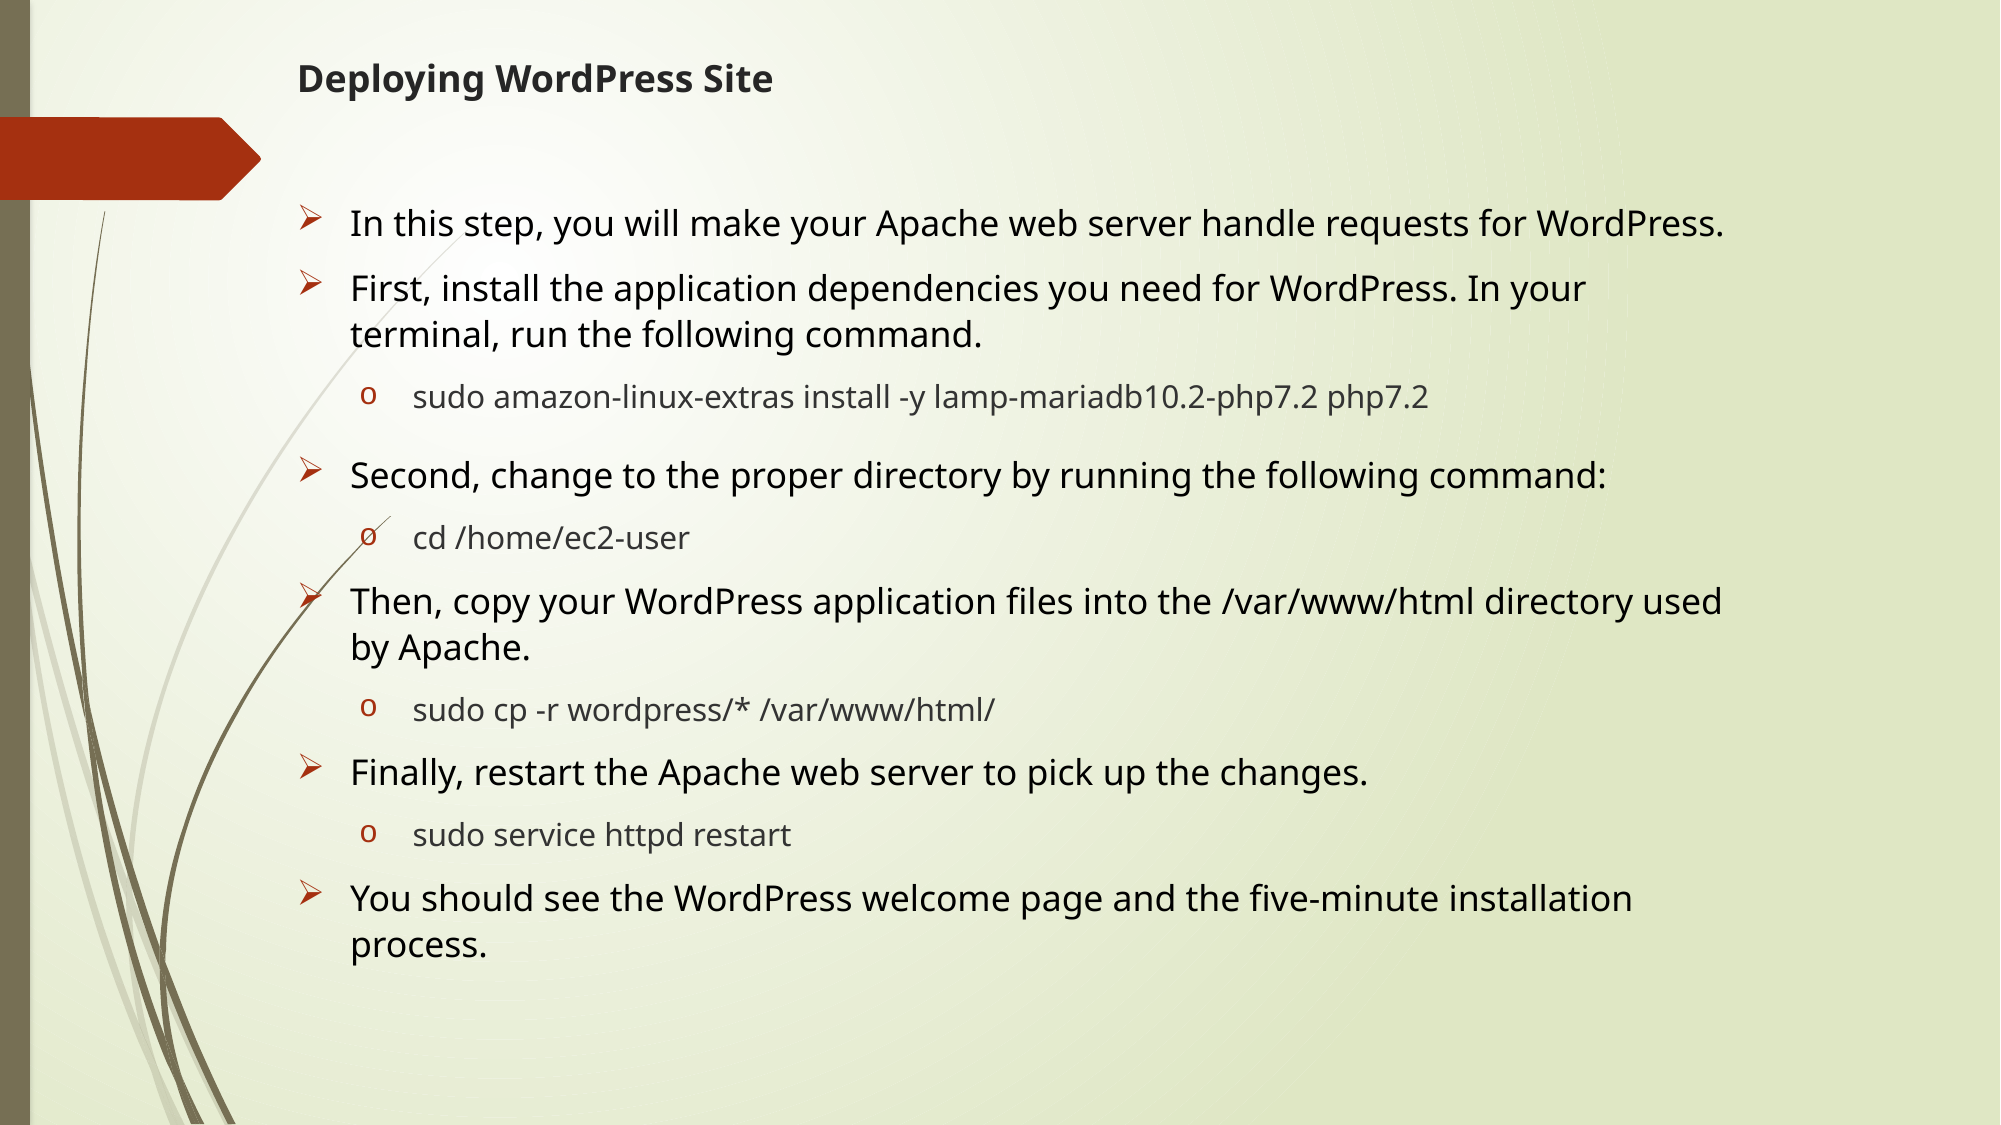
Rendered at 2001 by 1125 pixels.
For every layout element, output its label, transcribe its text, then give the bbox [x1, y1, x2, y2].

title Deploying WordPress Site [281, 47, 1744, 136]
list In this step, you will make your Apache web server handle requests for WordPress. First, install the application dependencies you need for WordPress. In your terminal, run the following command. sudo amazon-linux-extras install -y lamp-mariadb10.2-php7.2 php7.2 Second, change to the proper directory by running the following command: cd /home/ec2-user Then, copy your WordPress application files into the /var/www/html directory used by Apache. sudo cp -r wordpress/* /var/www/html/ Finally, restart the Apache web server to pick up the changes. sudo service httpd restart You should see the WordPress welcome page and the five-minute installation process. [281, 190, 1745, 983]
